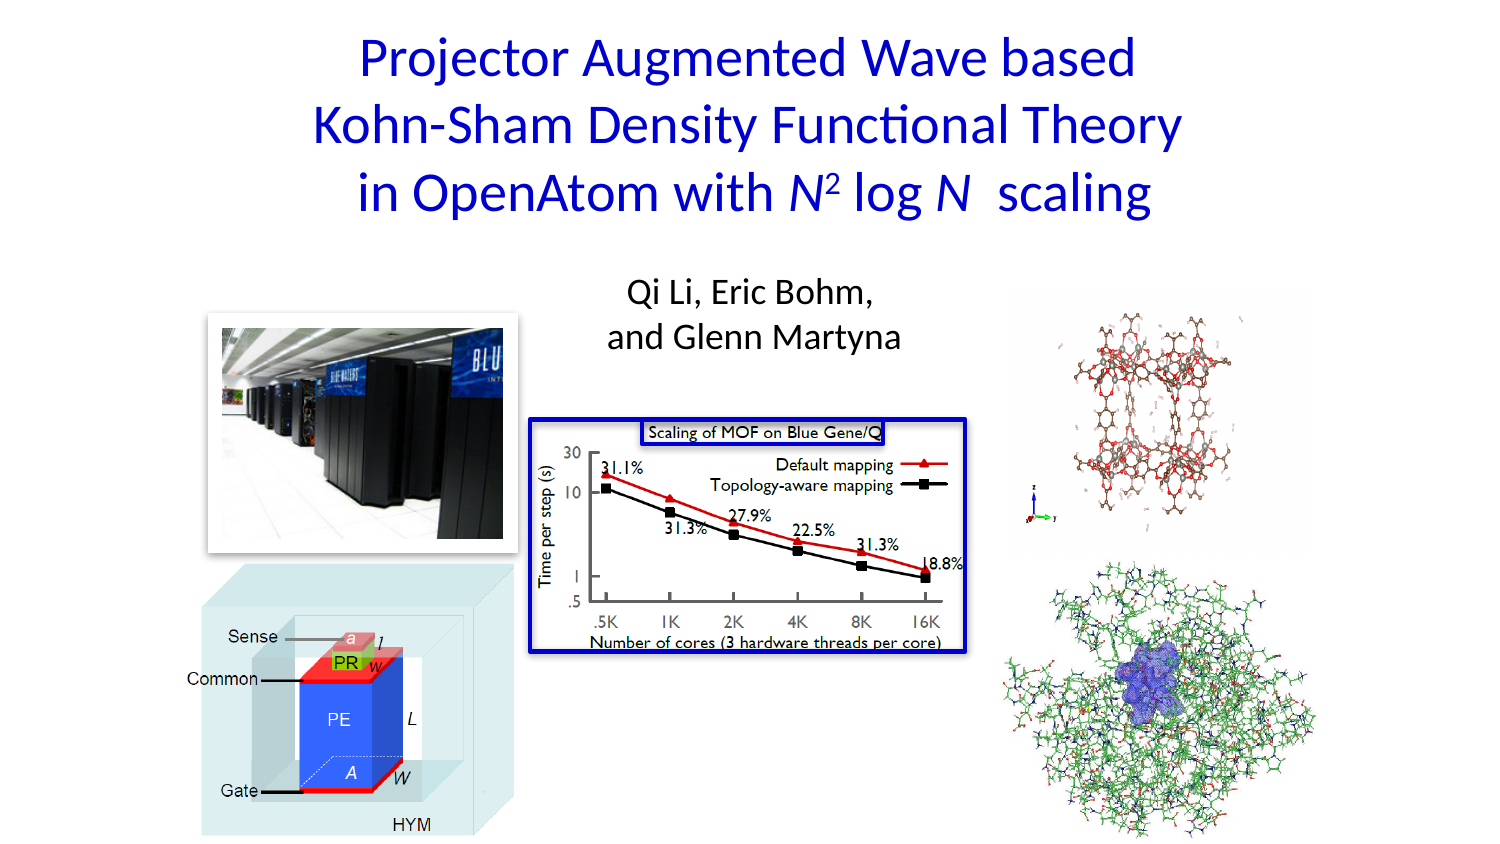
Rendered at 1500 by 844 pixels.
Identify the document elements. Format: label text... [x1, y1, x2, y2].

picture [186, 557, 523, 840]
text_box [529, 419, 966, 652]
text_box Projector Augmented Wave based Kohn-Sham Density Functional Theory in OpenAtom with N2 log N scaling Qi Li, Eric Bohm, and Glenn Martyna [280, 12, 1229, 365]
picture [221, 327, 504, 539]
picture [999, 287, 1320, 842]
